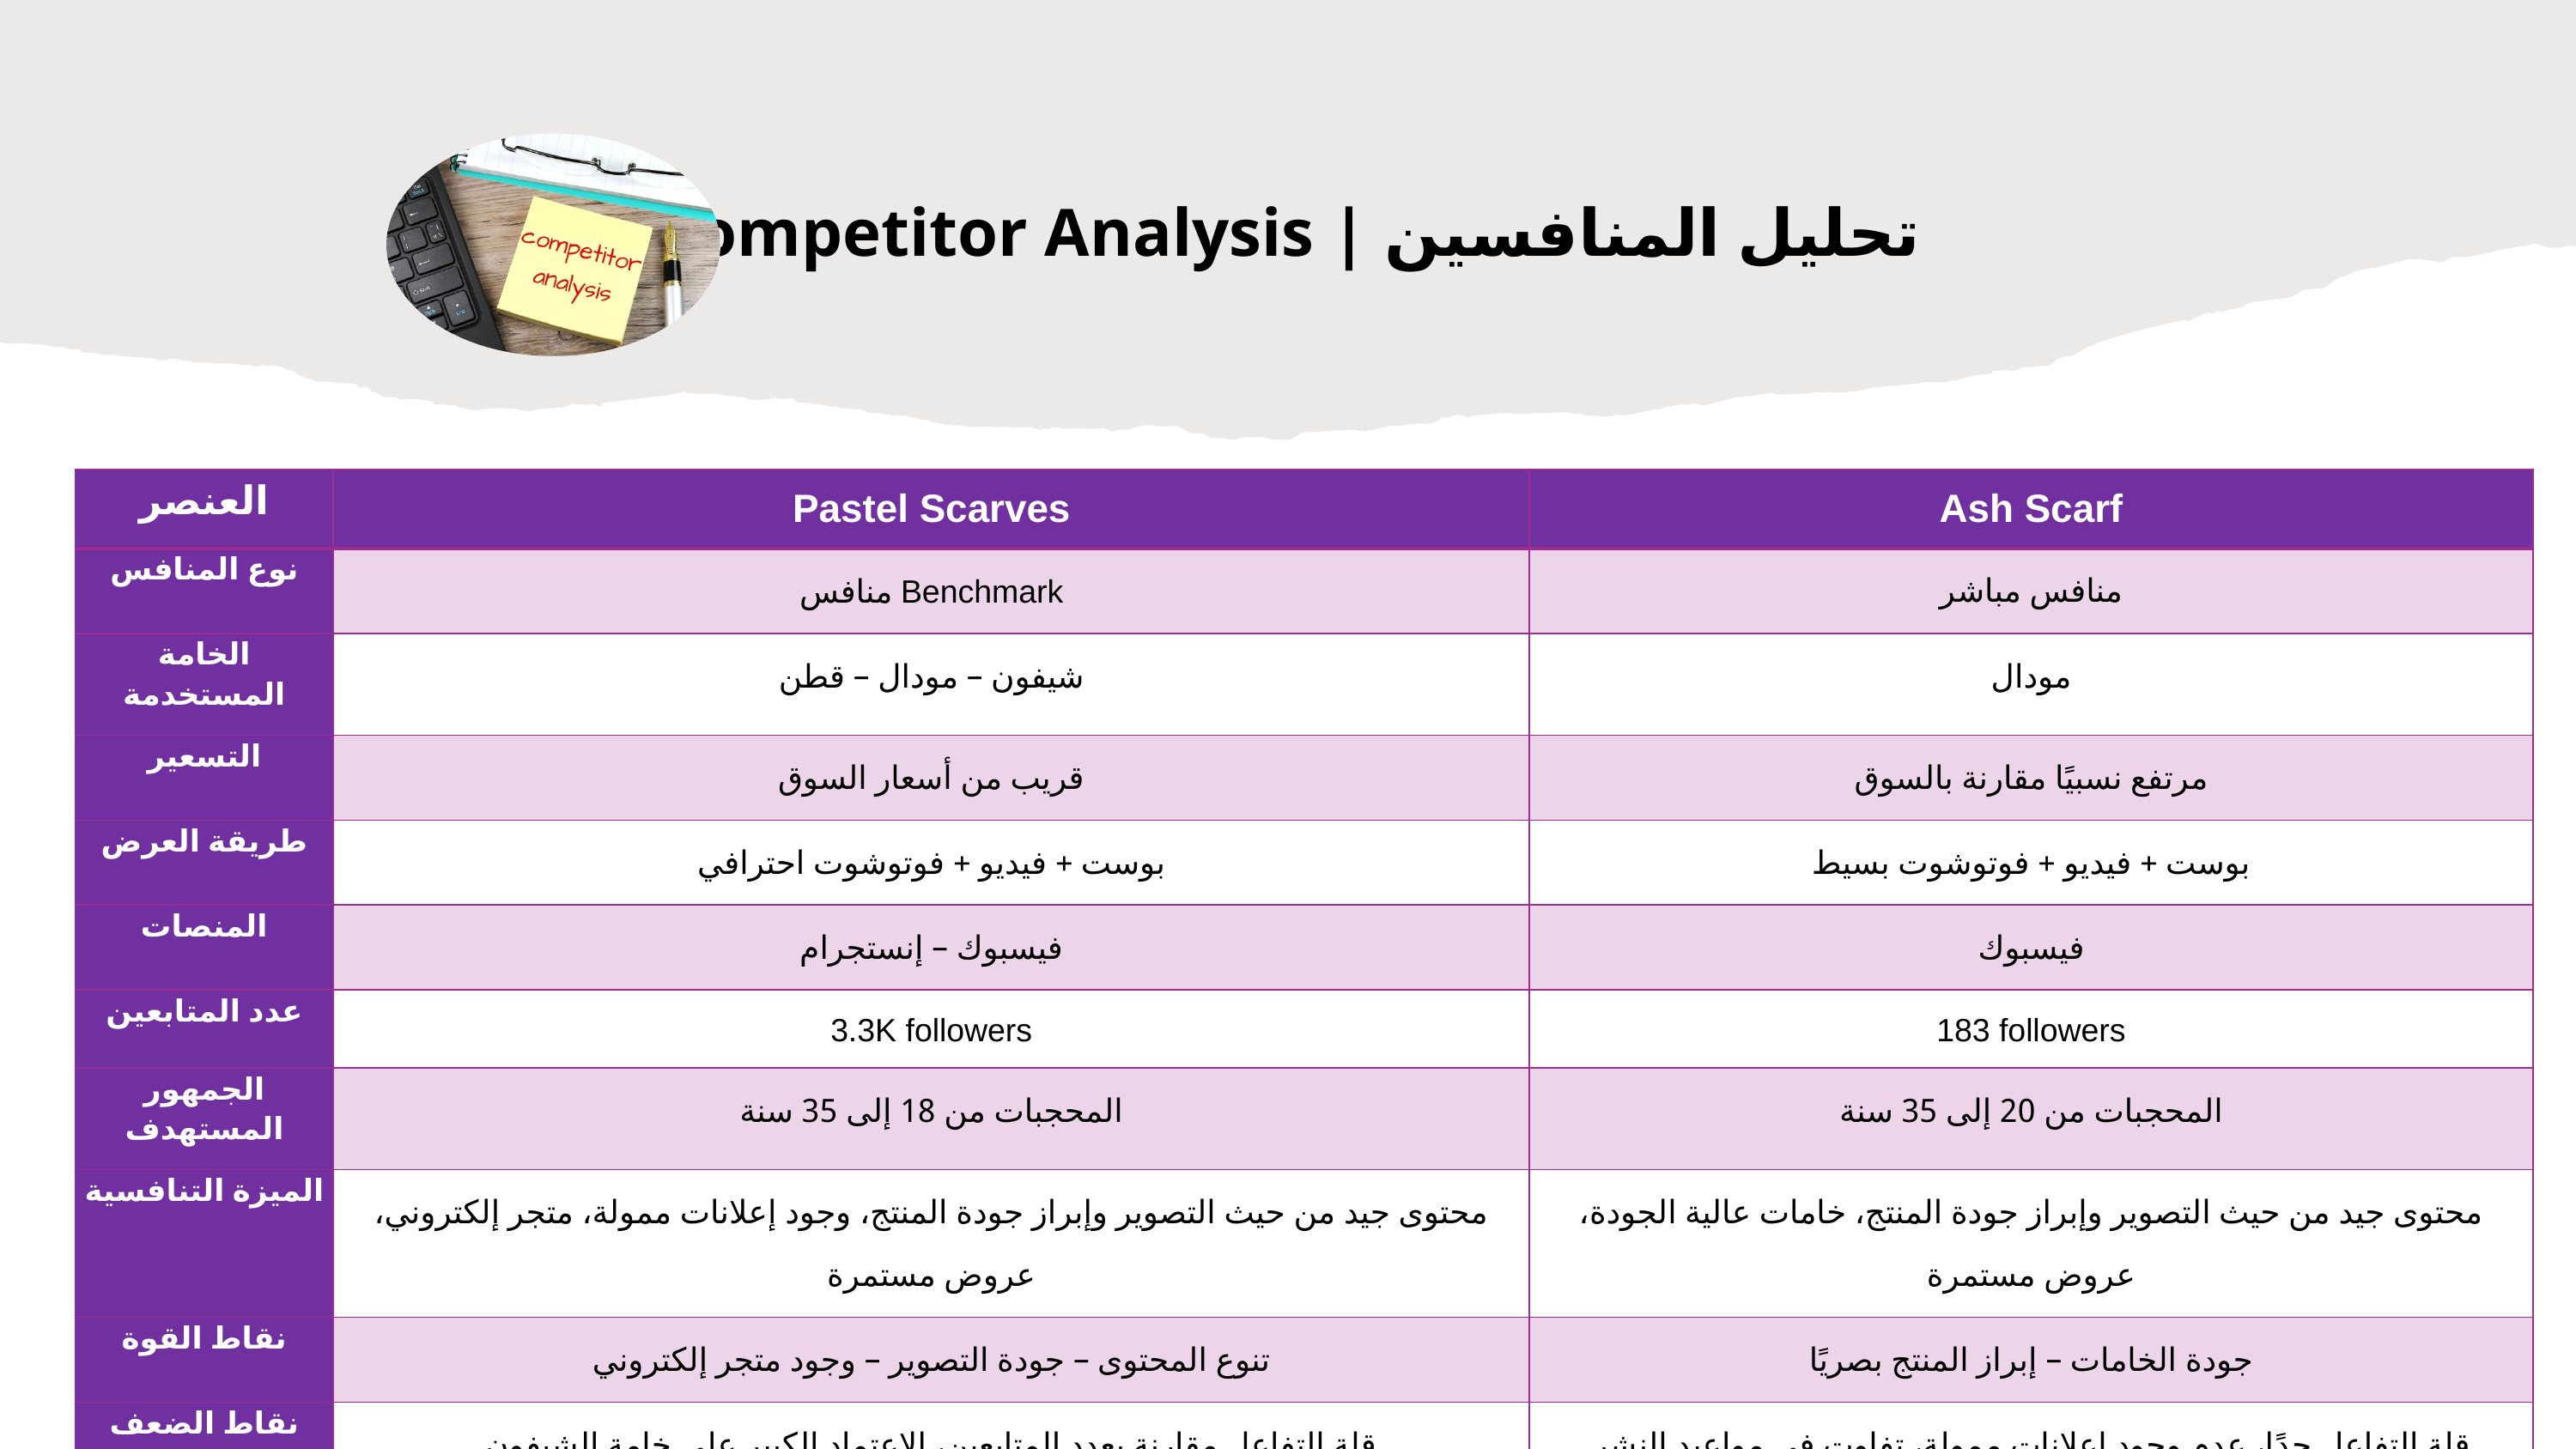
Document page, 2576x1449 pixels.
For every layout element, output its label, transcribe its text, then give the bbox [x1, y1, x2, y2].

table_cell مرتفع نسبيًا مقارنة بالسوق [1530, 736, 2532, 820]
table_cell نوع المنافس [76, 550, 332, 633]
table_cell التسعير [76, 736, 332, 820]
table_cell شيفون – مودال – قطن [334, 634, 1528, 735]
table_cell محتوى جيد من حيث التصوير وإبراز جودة المنتج، خامات عالية الجودة، عروض مستمرة [1530, 1170, 2532, 1317]
table_cell نقاط الضعف [76, 1403, 332, 1449]
table_cell قلة التفاعل مقارنة بعدد المتابعين، الاعتماد الكبير على خامة الشيفون [334, 1403, 1528, 1449]
text_box [0, 246, 2576, 1449]
table_cell تنوع المحتوى – جودة التصوير – وجود متجر إلكتروني [334, 1318, 1528, 1402]
table_cell مودال [1530, 634, 2532, 735]
picture [386, 133, 721, 357]
table_cell عدد المتابعين [76, 991, 332, 1067]
table_header Pastel Scarves [334, 470, 1528, 547]
text_box [0, 0, 2576, 442]
table_cell قلة التفاعل جدًا، عدم وجود إعلانات ممولة، تفاوت في مواعيد النشر [1530, 1403, 2532, 1449]
table_cell 3.3K followers [334, 991, 1528, 1067]
table_header Ash Scarf [1530, 470, 2532, 547]
table_cell فيسبوك – إنستجرام [334, 906, 1528, 989]
table_cell محتوى جيد من حيث التصوير وإبراز جودة المنتج، وجود إعلانات ممولة، متجر إلكتروني، عروض مستمرة [334, 1170, 1528, 1317]
table_cell بوست + فيديو + فوتوشوت احترافي [334, 821, 1528, 904]
table_cell الميزة التنافسية [76, 1170, 332, 1317]
table_cell طريقة العرض [76, 821, 332, 904]
table_cell جودة الخامات – إبراز المنتج بصريًا [1530, 1318, 2532, 1402]
table_cell الجمهور المستهدف [76, 1069, 332, 1169]
table_cell المنصات [76, 906, 332, 989]
table_cell الخامة المستخدمة [76, 634, 332, 735]
table_cell بوست + فيديو + فوتوشوت بسيط [1530, 821, 2532, 904]
table_cell قريب من أسعار السوق [334, 736, 1528, 820]
table_cell نقاط القوة [76, 1318, 332, 1402]
table_header العنصر [76, 470, 332, 547]
table_cell المحجبات من 18 إلى 35 سنة [334, 1069, 1528, 1169]
table_cell منافس Benchmark [334, 550, 1528, 633]
table_cell المحجبات من 20 إلى 35 سنة [1530, 1069, 2532, 1169]
table_cell منافس مباشر [1530, 550, 2532, 633]
table_cell فيسبوك [1530, 906, 2532, 989]
table_cell 183 followers [1530, 991, 2532, 1067]
text_box Competitor Analysis | تحليل المنافسين [174, 104, 2401, 277]
